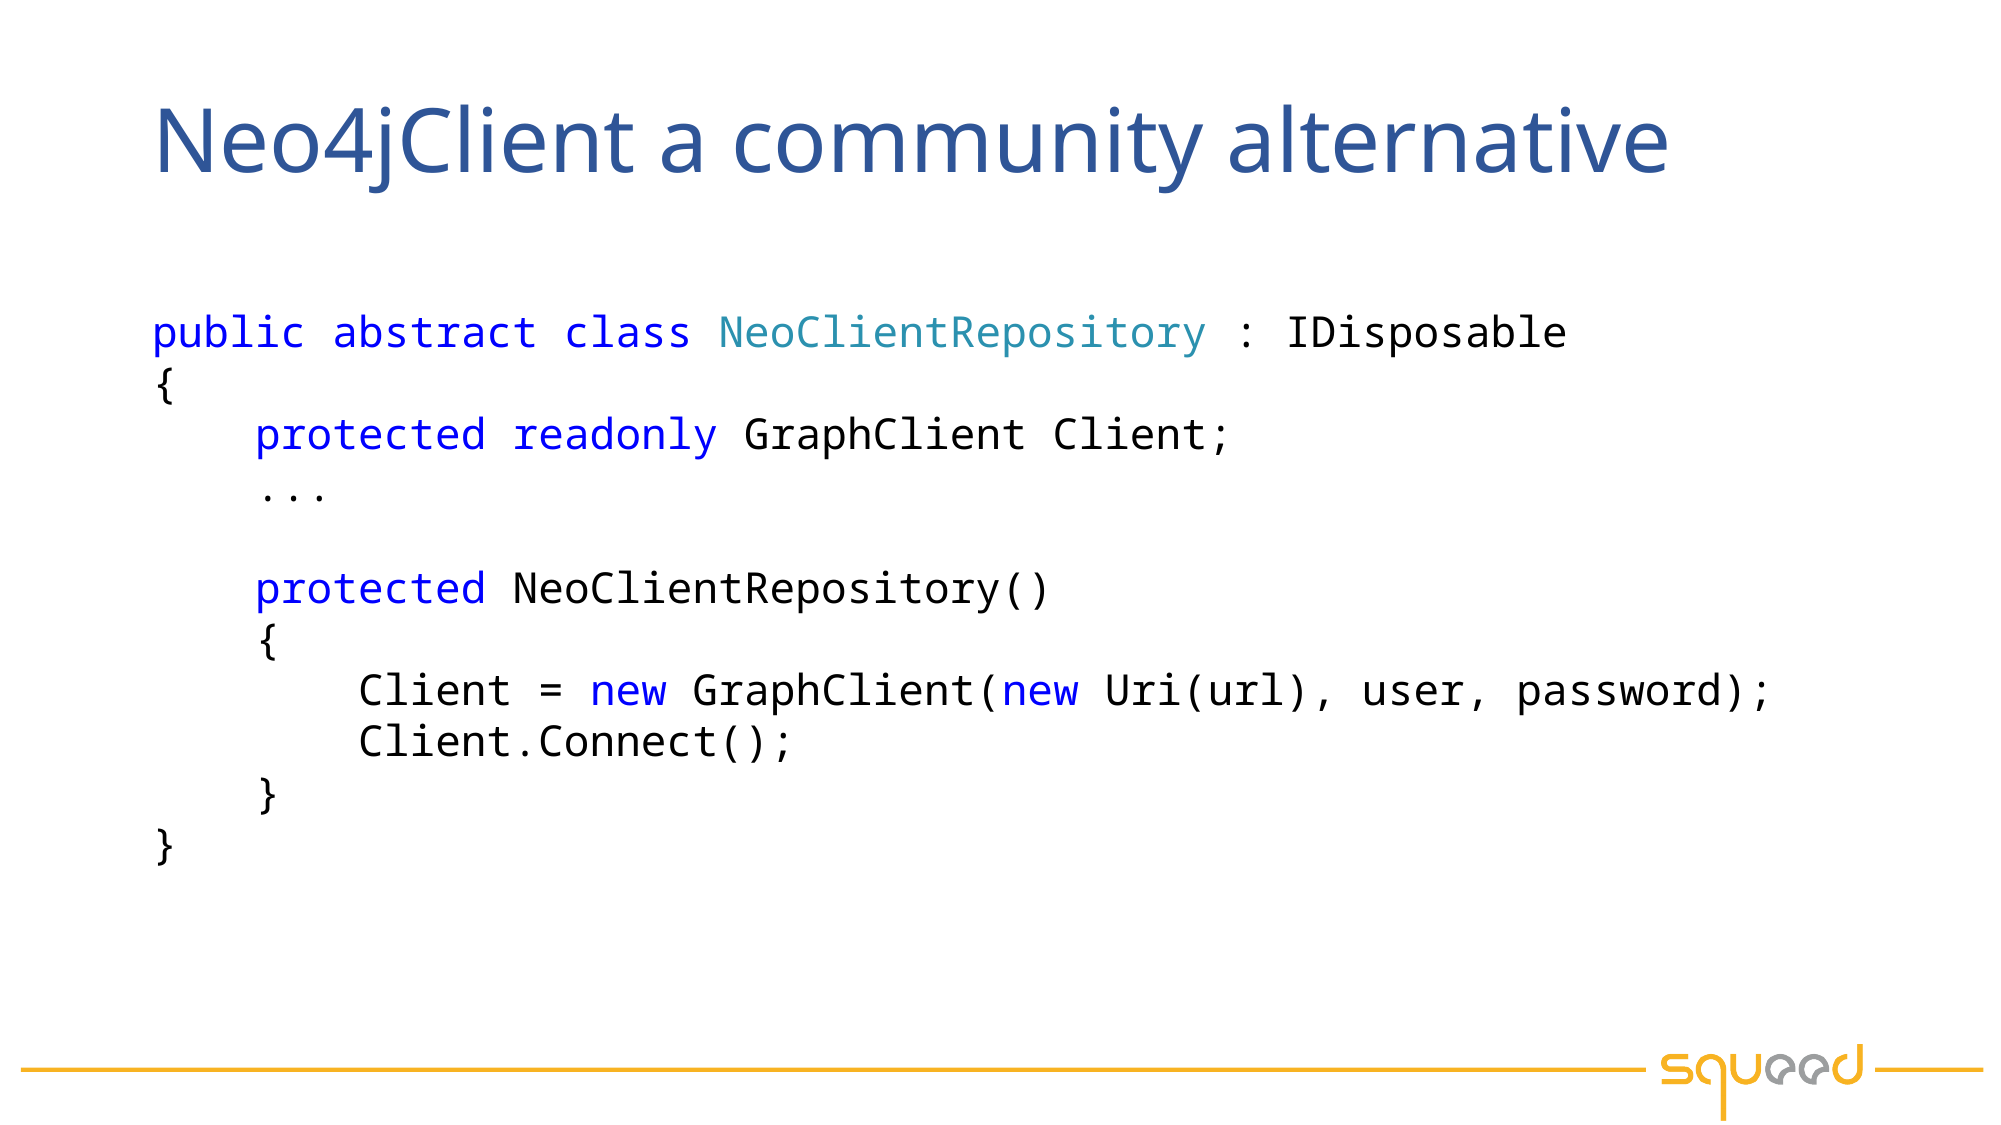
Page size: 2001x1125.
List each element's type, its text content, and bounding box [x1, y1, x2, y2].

text_box public abstract class NeoClientRepository : IDisposable { protected readonly GraphClient Client; ... protected NeoClientRepository() { Client = new GraphClient(new Uri(url), user, password); Client.Connect(); } } [137, 297, 2000, 876]
picture [1661, 1044, 1863, 1121]
title Neo4jClient a community alternative [137, 59, 1863, 229]
